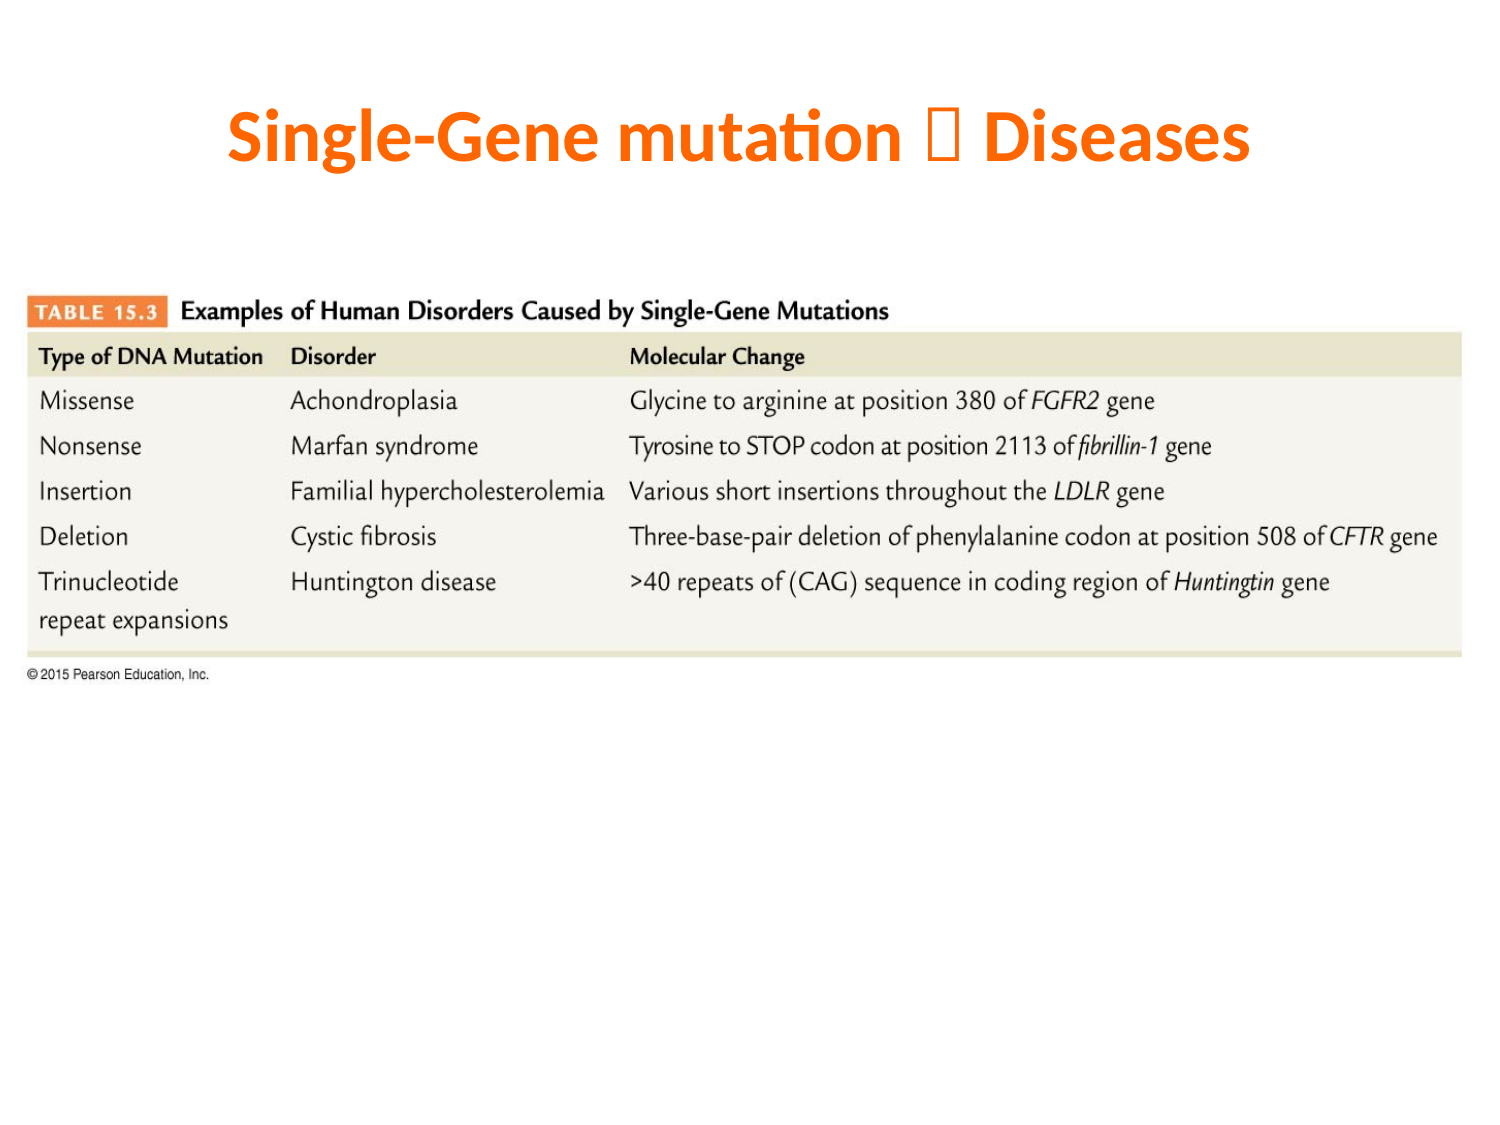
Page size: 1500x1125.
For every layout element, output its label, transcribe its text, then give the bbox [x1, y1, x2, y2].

picture [20, 288, 1468, 693]
text_box Single-Gene mutation  Diseases [38, 78, 1442, 206]
